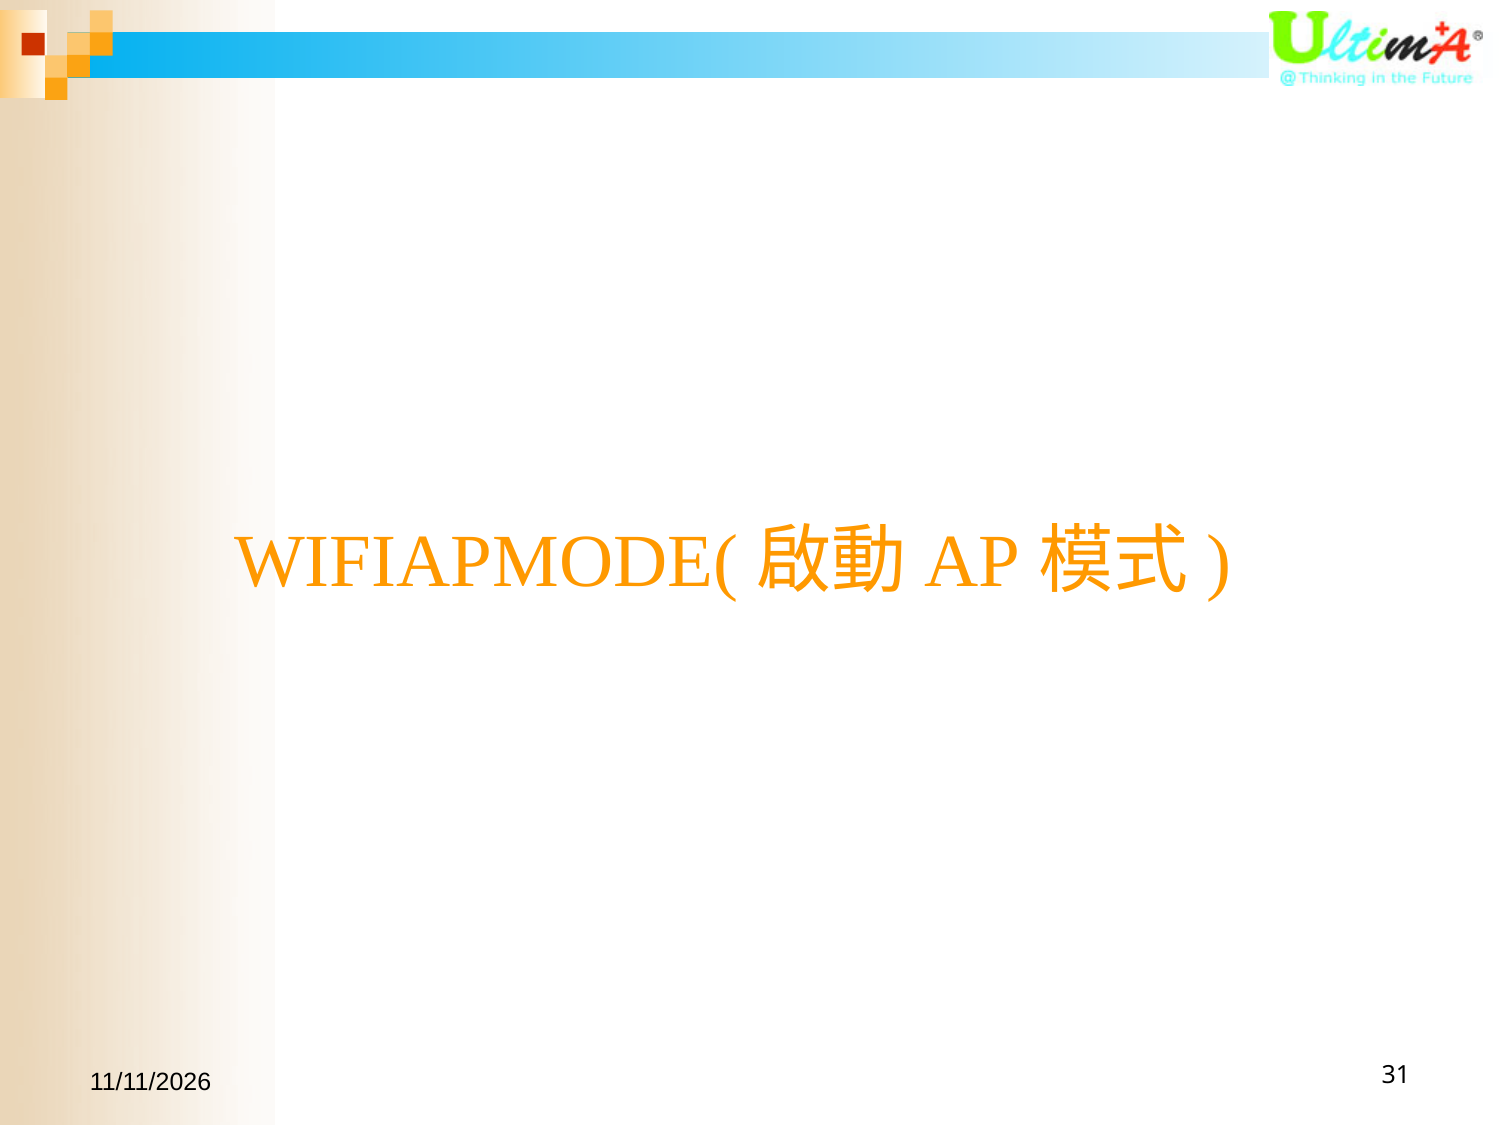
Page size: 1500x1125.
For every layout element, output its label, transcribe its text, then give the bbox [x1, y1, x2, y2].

title WIFIAPMODE(啟動AP模式) [214, 444, 1252, 670]
text_box 2016/10/22 [75, 1024, 425, 1103]
picture [1269, 11, 1483, 86]
text_box 31 [1074, 1024, 1425, 1100]
